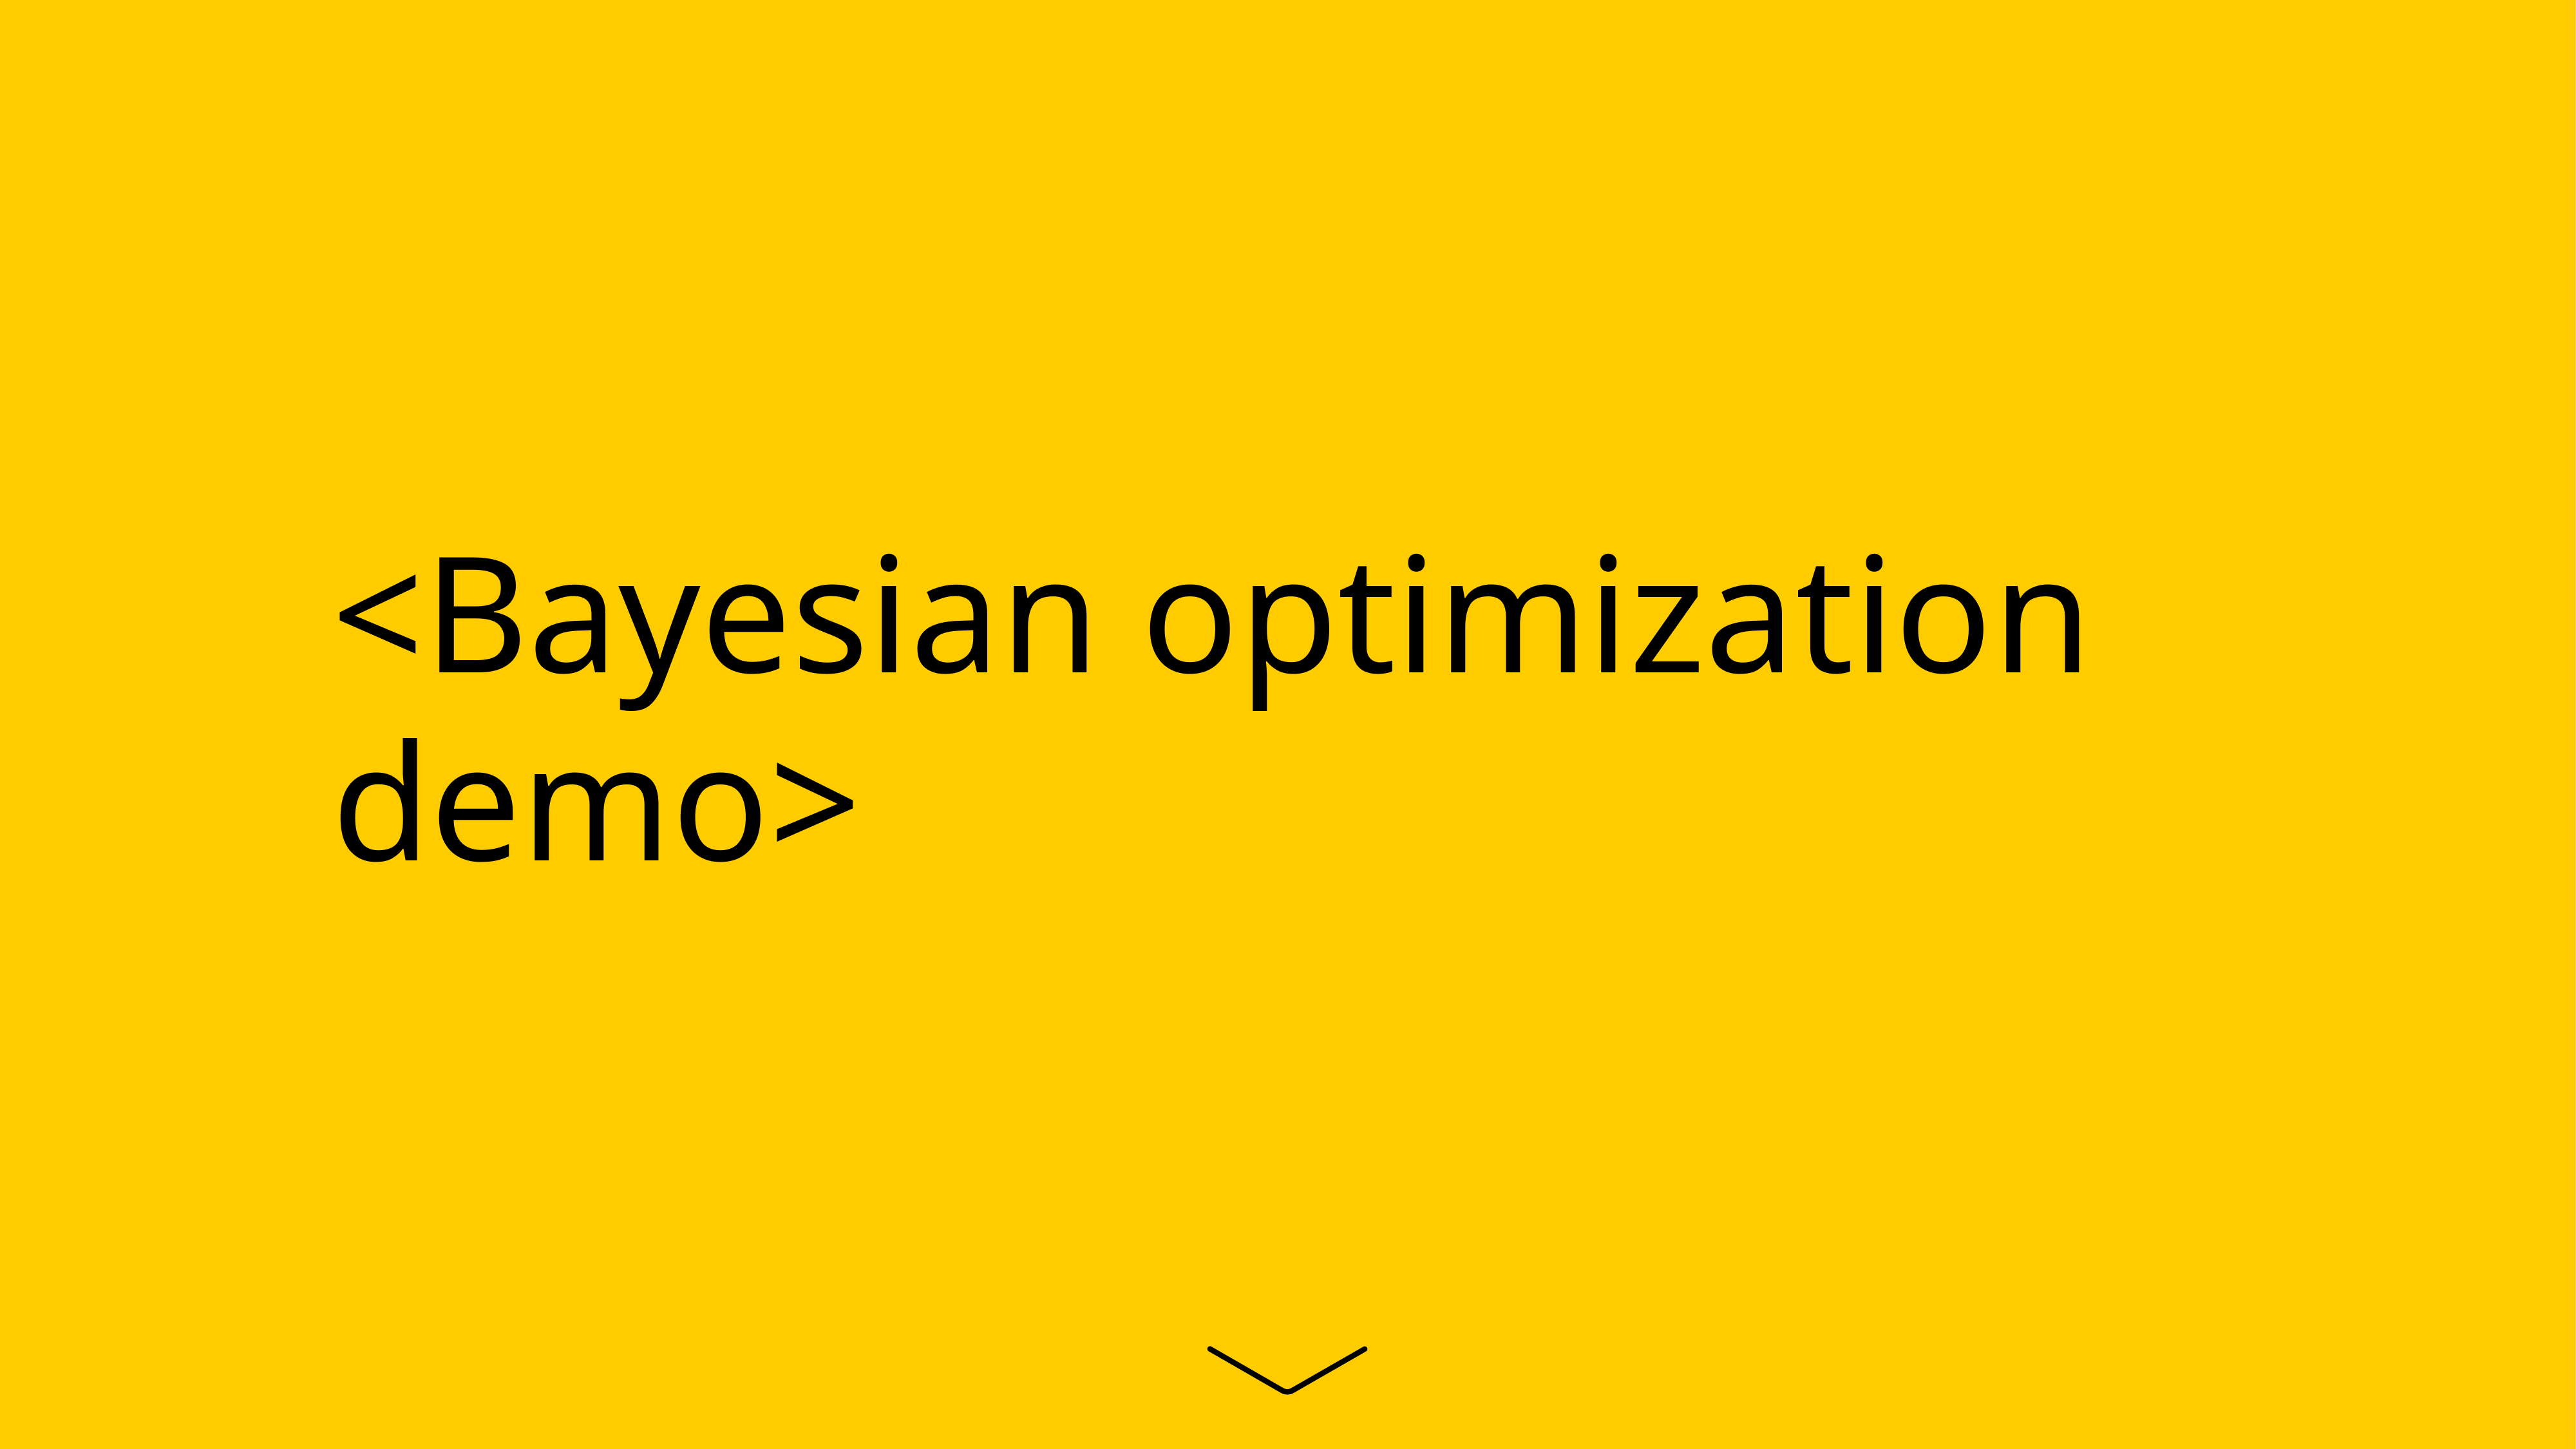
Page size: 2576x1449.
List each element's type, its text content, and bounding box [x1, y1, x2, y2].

title <Bayesian optimization demo> [322, 322, 2378, 1088]
